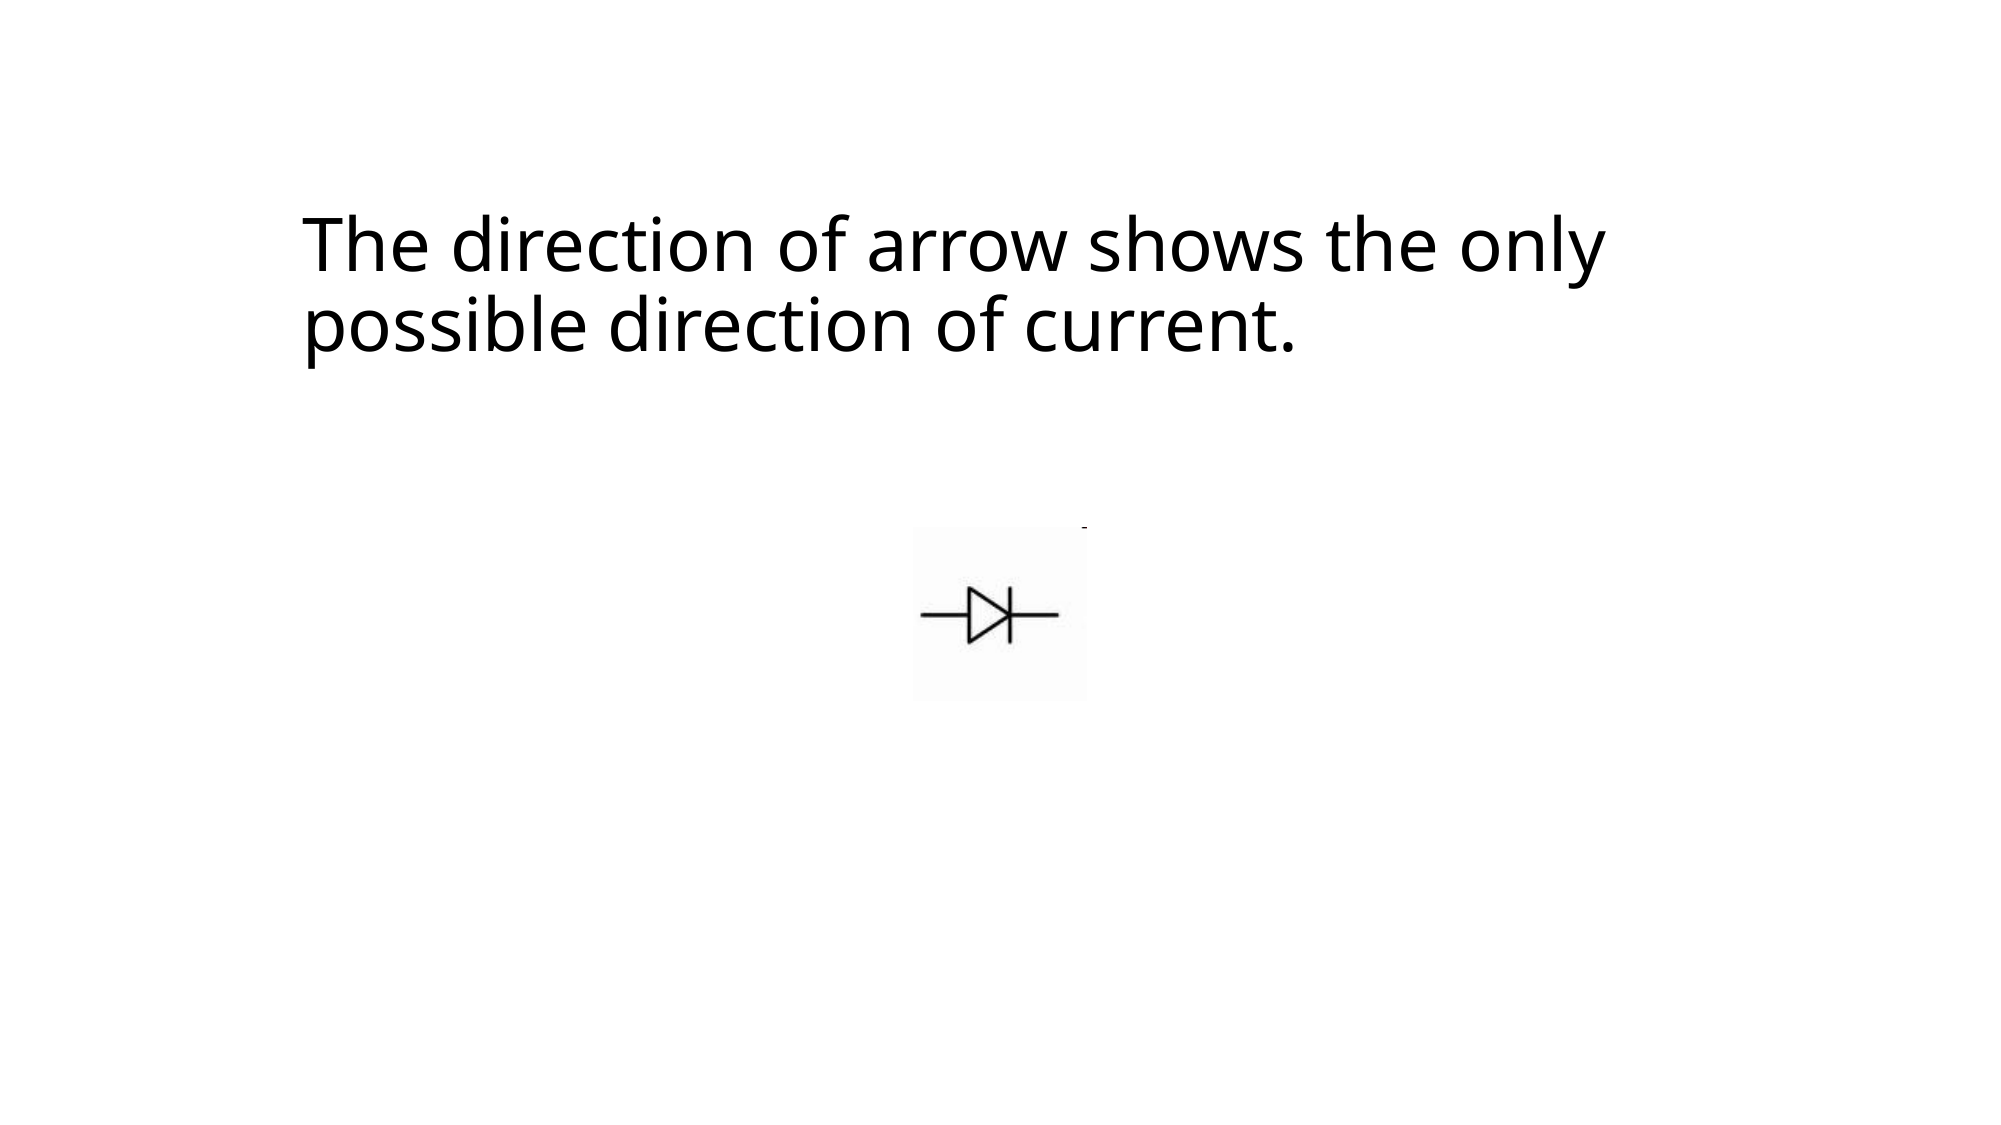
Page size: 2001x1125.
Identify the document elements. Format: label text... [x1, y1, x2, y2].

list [913, 527, 1087, 702]
title The direction of arrow shows the only possible direction of current. [287, 200, 1750, 375]
